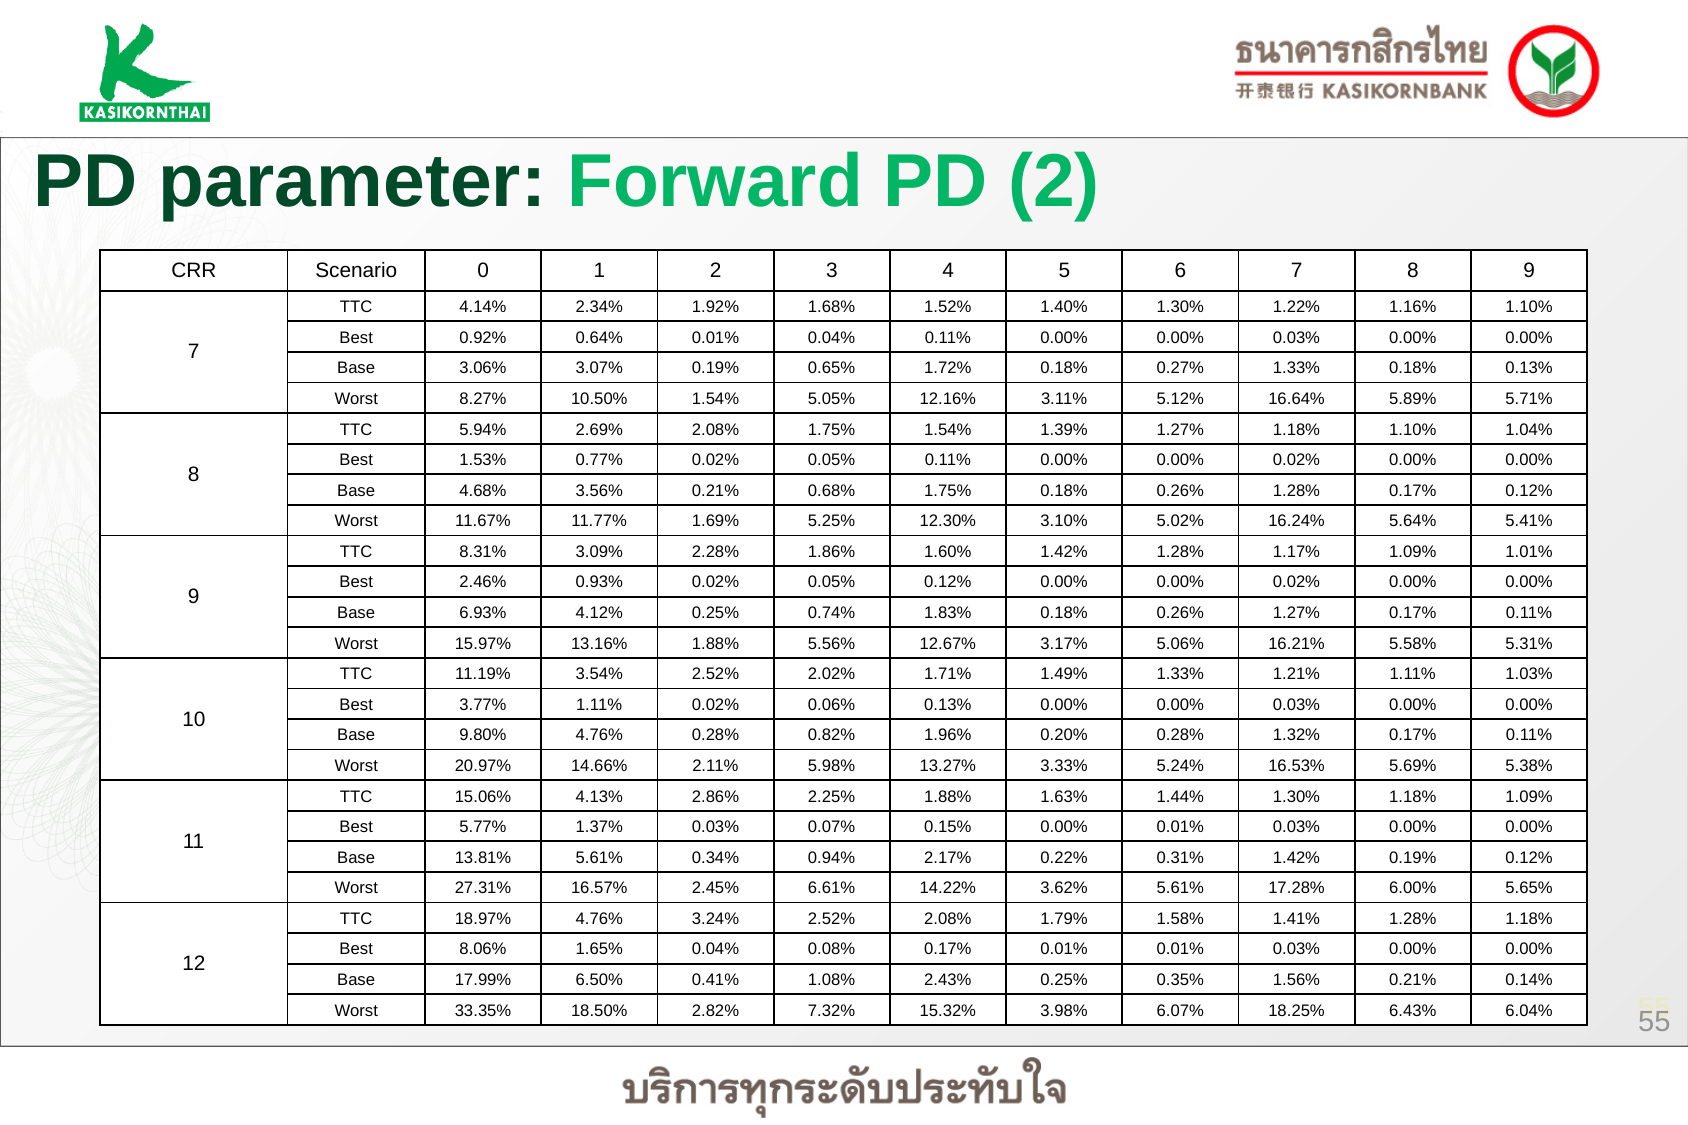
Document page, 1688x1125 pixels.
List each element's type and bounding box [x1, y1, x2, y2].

table_cell [1356, 659, 1470, 688]
table_cell [1007, 934, 1121, 963]
table_cell [658, 750, 773, 779]
table_cell [1123, 781, 1238, 810]
table_cell [891, 659, 1005, 688]
table_cell [1123, 628, 1238, 657]
table_cell [1472, 628, 1586, 657]
table_cell [1123, 292, 1238, 320]
table_cell [891, 383, 1005, 412]
table_cell [101, 292, 287, 412]
table_cell [101, 903, 287, 1024]
table_cell [1472, 292, 1586, 320]
table_cell [775, 995, 889, 1024]
table_cell [658, 842, 773, 871]
table_cell [1123, 536, 1238, 565]
table_cell [775, 873, 889, 902]
table_cell [426, 720, 540, 749]
table_cell [542, 995, 657, 1024]
table_cell [775, 536, 889, 565]
table_cell [288, 322, 424, 351]
table_cell [658, 903, 773, 932]
table_cell [1239, 842, 1354, 871]
table_cell [1356, 353, 1470, 382]
table_cell [891, 750, 1005, 779]
table_cell [1472, 475, 1586, 504]
table_cell [1007, 598, 1121, 626]
table_cell [775, 598, 889, 626]
table_cell [1239, 567, 1354, 596]
table_cell [775, 812, 889, 840]
table_cell [542, 903, 657, 932]
table_cell [426, 873, 540, 902]
table_header [1356, 251, 1470, 290]
table_cell [1356, 506, 1470, 535]
table_cell [1239, 720, 1354, 749]
table_cell [542, 750, 657, 779]
table_cell [891, 353, 1005, 382]
table_cell [891, 628, 1005, 657]
table_cell [775, 781, 889, 810]
table_cell [542, 873, 657, 902]
table_cell [1123, 383, 1238, 412]
table_cell [542, 506, 657, 535]
table_cell [1472, 598, 1586, 626]
table_cell [542, 567, 657, 596]
table_cell [1239, 995, 1354, 1024]
table_cell [288, 873, 424, 902]
table_cell [1239, 812, 1354, 840]
table_cell [288, 414, 424, 443]
table_cell [1007, 506, 1121, 535]
table_cell [1356, 750, 1470, 779]
table_cell [1007, 475, 1121, 504]
table_cell [1007, 353, 1121, 382]
table_cell [1356, 414, 1470, 443]
table_cell [775, 475, 889, 504]
table_cell [288, 781, 424, 810]
table_cell [1472, 445, 1586, 473]
table_cell [288, 934, 424, 963]
table_cell [775, 322, 889, 351]
table_cell [426, 781, 540, 810]
table_cell [658, 965, 773, 993]
table_cell [288, 628, 424, 657]
table_cell [1123, 322, 1238, 351]
table_cell [542, 292, 657, 320]
table_cell [1239, 934, 1354, 963]
table_cell [288, 965, 424, 993]
table_cell [658, 628, 773, 657]
table_header [288, 251, 424, 290]
table_cell [1007, 567, 1121, 596]
table_cell [1356, 689, 1470, 718]
table_cell [426, 965, 540, 993]
table_header [426, 251, 540, 290]
table_cell [775, 903, 889, 932]
table_cell [1239, 873, 1354, 902]
table_cell [1356, 383, 1470, 412]
table_cell [101, 659, 287, 779]
table_cell [1007, 383, 1121, 412]
table_cell [1356, 965, 1470, 993]
table_cell [1356, 322, 1470, 351]
table_cell [426, 567, 540, 596]
table_cell [891, 842, 1005, 871]
table_cell [891, 781, 1005, 810]
table_cell [542, 965, 657, 993]
table_header [891, 251, 1005, 290]
table_cell [288, 750, 424, 779]
table_cell [658, 414, 773, 443]
table_cell [775, 567, 889, 596]
table_cell [1123, 965, 1238, 993]
table_cell [1007, 812, 1121, 840]
table_cell [658, 934, 773, 963]
table_cell [1123, 598, 1238, 626]
table_header [101, 251, 287, 290]
table_cell [658, 720, 773, 749]
table_cell [426, 995, 540, 1024]
text_box [18, 123, 1232, 229]
table_cell [1123, 353, 1238, 382]
table_cell [891, 292, 1005, 320]
table_cell [1123, 689, 1238, 718]
table_cell [1123, 567, 1238, 596]
table_cell [891, 689, 1005, 718]
table_cell [426, 934, 540, 963]
table_cell [1239, 628, 1354, 657]
table_cell [1239, 383, 1354, 412]
table_cell [288, 536, 424, 565]
table_cell [658, 781, 773, 810]
table_cell [288, 995, 424, 1024]
table_cell [1239, 292, 1354, 320]
table_cell [1239, 353, 1354, 382]
table_cell [891, 475, 1005, 504]
table_cell [542, 414, 657, 443]
table_cell [1239, 445, 1354, 473]
table_cell [288, 659, 424, 688]
table_cell [775, 720, 889, 749]
table_cell [658, 475, 773, 504]
table_cell [658, 812, 773, 840]
table_cell [775, 750, 889, 779]
table_header [775, 251, 889, 290]
table_cell [542, 353, 657, 382]
table_header [1007, 251, 1121, 290]
table_cell [1239, 536, 1354, 565]
table_cell [1007, 414, 1121, 443]
table_cell [1472, 995, 1586, 1024]
table_cell [1472, 842, 1586, 871]
table_cell [1239, 659, 1354, 688]
table_cell [288, 812, 424, 840]
table_cell [1239, 598, 1354, 626]
table_cell [775, 414, 889, 443]
table_cell [891, 720, 1005, 749]
table_cell [1472, 720, 1586, 749]
table_cell [426, 475, 540, 504]
table_cell [775, 506, 889, 535]
table_cell [658, 383, 773, 412]
table_cell [1123, 720, 1238, 749]
table_cell [1239, 781, 1354, 810]
table_cell [1472, 689, 1586, 718]
table_cell [426, 353, 540, 382]
table_cell [288, 567, 424, 596]
table_cell [426, 292, 540, 320]
table_cell [288, 292, 424, 320]
table_cell [1472, 781, 1586, 810]
table_cell [658, 322, 773, 351]
table_cell [775, 689, 889, 718]
table_cell [1472, 659, 1586, 688]
table_cell [288, 689, 424, 718]
table_cell [542, 812, 657, 840]
table_cell [542, 934, 657, 963]
table_cell [288, 445, 424, 473]
table_cell [288, 842, 424, 871]
table_cell [775, 842, 889, 871]
table_cell [1239, 689, 1354, 718]
table_cell [1007, 322, 1121, 351]
table_cell [891, 598, 1005, 626]
table_cell [891, 414, 1005, 443]
table_cell [1239, 506, 1354, 535]
table_cell [1007, 659, 1121, 688]
table_cell [1123, 934, 1238, 963]
table_cell [542, 383, 657, 412]
table_cell [426, 598, 540, 626]
table_cell [1472, 750, 1586, 779]
table_cell [542, 628, 657, 657]
table_cell [1007, 292, 1121, 320]
table_cell [658, 598, 773, 626]
table_cell [1472, 536, 1586, 565]
table_cell [1356, 720, 1470, 749]
table_cell [1239, 903, 1354, 932]
table_cell [891, 903, 1005, 932]
table_cell [891, 873, 1005, 902]
table_cell [775, 628, 889, 657]
table_cell [1123, 903, 1238, 932]
table_cell [1007, 873, 1121, 902]
table_cell [658, 659, 773, 688]
table_cell [775, 934, 889, 963]
table_cell [775, 353, 889, 382]
table_header [1123, 251, 1238, 290]
table_cell [1356, 567, 1470, 596]
table_cell [1239, 322, 1354, 351]
picture [0, 1049, 1688, 1125]
table_cell [891, 934, 1005, 963]
table_cell [658, 689, 773, 718]
table_cell [1356, 995, 1470, 1024]
table_cell [542, 689, 657, 718]
table_cell [775, 292, 889, 320]
table_cell [1239, 475, 1354, 504]
table_cell [658, 536, 773, 565]
table_cell [288, 598, 424, 626]
table_cell [542, 475, 657, 504]
table_cell [1123, 873, 1238, 902]
table_cell [1356, 842, 1470, 871]
table_cell [101, 414, 287, 535]
table_cell [658, 995, 773, 1024]
table_cell [542, 659, 657, 688]
table_cell [1007, 750, 1121, 779]
table_cell [426, 322, 540, 351]
table_cell [1356, 292, 1470, 320]
table_cell [1123, 445, 1238, 473]
table_cell [1007, 720, 1121, 749]
table_cell [1007, 965, 1121, 993]
table_cell [891, 567, 1005, 596]
table_cell [1472, 383, 1586, 412]
table_cell [288, 383, 424, 412]
table_cell [1239, 750, 1354, 779]
table_cell [891, 536, 1005, 565]
table_cell [775, 659, 889, 688]
table_cell [1472, 812, 1586, 840]
table_cell [1356, 934, 1470, 963]
picture [1233, 23, 1601, 120]
table_cell [1472, 934, 1586, 963]
table_cell [891, 445, 1005, 473]
table_cell [775, 965, 889, 993]
picture [79, 23, 210, 122]
table_cell [426, 842, 540, 871]
table_cell [426, 689, 540, 718]
table_cell [1007, 842, 1121, 871]
table_cell [658, 567, 773, 596]
table_cell [891, 965, 1005, 993]
table_cell [1007, 689, 1121, 718]
table_cell [288, 475, 424, 504]
table_cell [1356, 812, 1470, 840]
table_cell [426, 383, 540, 412]
table_cell [1007, 628, 1121, 657]
table_cell [1007, 995, 1121, 1024]
table_cell [426, 812, 540, 840]
table_cell [1472, 965, 1586, 993]
table_cell [1356, 903, 1470, 932]
table_cell [426, 414, 540, 443]
table_cell [1007, 903, 1121, 932]
table_cell [1472, 506, 1586, 535]
table_cell [1007, 445, 1121, 473]
table_cell [1007, 781, 1121, 810]
table_cell [426, 536, 540, 565]
table_cell [1123, 995, 1238, 1024]
table_header [1472, 251, 1586, 290]
table_cell [891, 506, 1005, 535]
table_cell [1123, 842, 1238, 871]
table_cell [426, 445, 540, 473]
table_cell [891, 322, 1005, 351]
table_cell [1356, 873, 1470, 902]
table_cell [426, 506, 540, 535]
table_cell [101, 536, 287, 657]
table_cell [1472, 322, 1586, 351]
table_cell [1356, 598, 1470, 626]
table_cell [1123, 414, 1238, 443]
table_cell [288, 720, 424, 749]
table_cell [1472, 873, 1586, 902]
table_cell [1356, 475, 1470, 504]
table_cell [288, 903, 424, 932]
table_cell [1356, 781, 1470, 810]
table_header [542, 251, 657, 290]
table_cell [542, 536, 657, 565]
table_cell [1356, 536, 1470, 565]
table_cell [775, 445, 889, 473]
table_cell [542, 842, 657, 871]
table_cell [658, 292, 773, 320]
table_cell [1007, 536, 1121, 565]
table_header [1239, 251, 1354, 290]
table_cell [658, 353, 773, 382]
table_cell [1472, 353, 1586, 382]
table_cell [1472, 903, 1586, 932]
table_cell [288, 506, 424, 535]
table_cell [542, 598, 657, 626]
table_cell [1472, 414, 1586, 443]
table_cell [426, 628, 540, 657]
table_cell [542, 322, 657, 351]
table_cell [1123, 506, 1238, 535]
table_cell [1123, 659, 1238, 688]
table_cell [426, 659, 540, 688]
table_cell [426, 903, 540, 932]
table_cell [1123, 812, 1238, 840]
table_cell [1356, 628, 1470, 657]
table_cell [101, 781, 287, 902]
table_cell [1123, 475, 1238, 504]
table_header [658, 251, 773, 290]
table_cell [1239, 965, 1354, 993]
table_cell [658, 445, 773, 473]
table_cell [1472, 567, 1586, 596]
table_cell [891, 995, 1005, 1024]
table_cell [658, 873, 773, 902]
table_cell [1123, 750, 1238, 779]
table_cell [542, 445, 657, 473]
table_cell [775, 383, 889, 412]
table_cell [891, 812, 1005, 840]
table_cell [542, 720, 657, 749]
table_cell [426, 750, 540, 779]
table_cell [1356, 445, 1470, 473]
table_cell [1239, 414, 1354, 443]
table_cell [288, 353, 424, 382]
table_cell [658, 506, 773, 535]
table_cell [542, 781, 657, 810]
